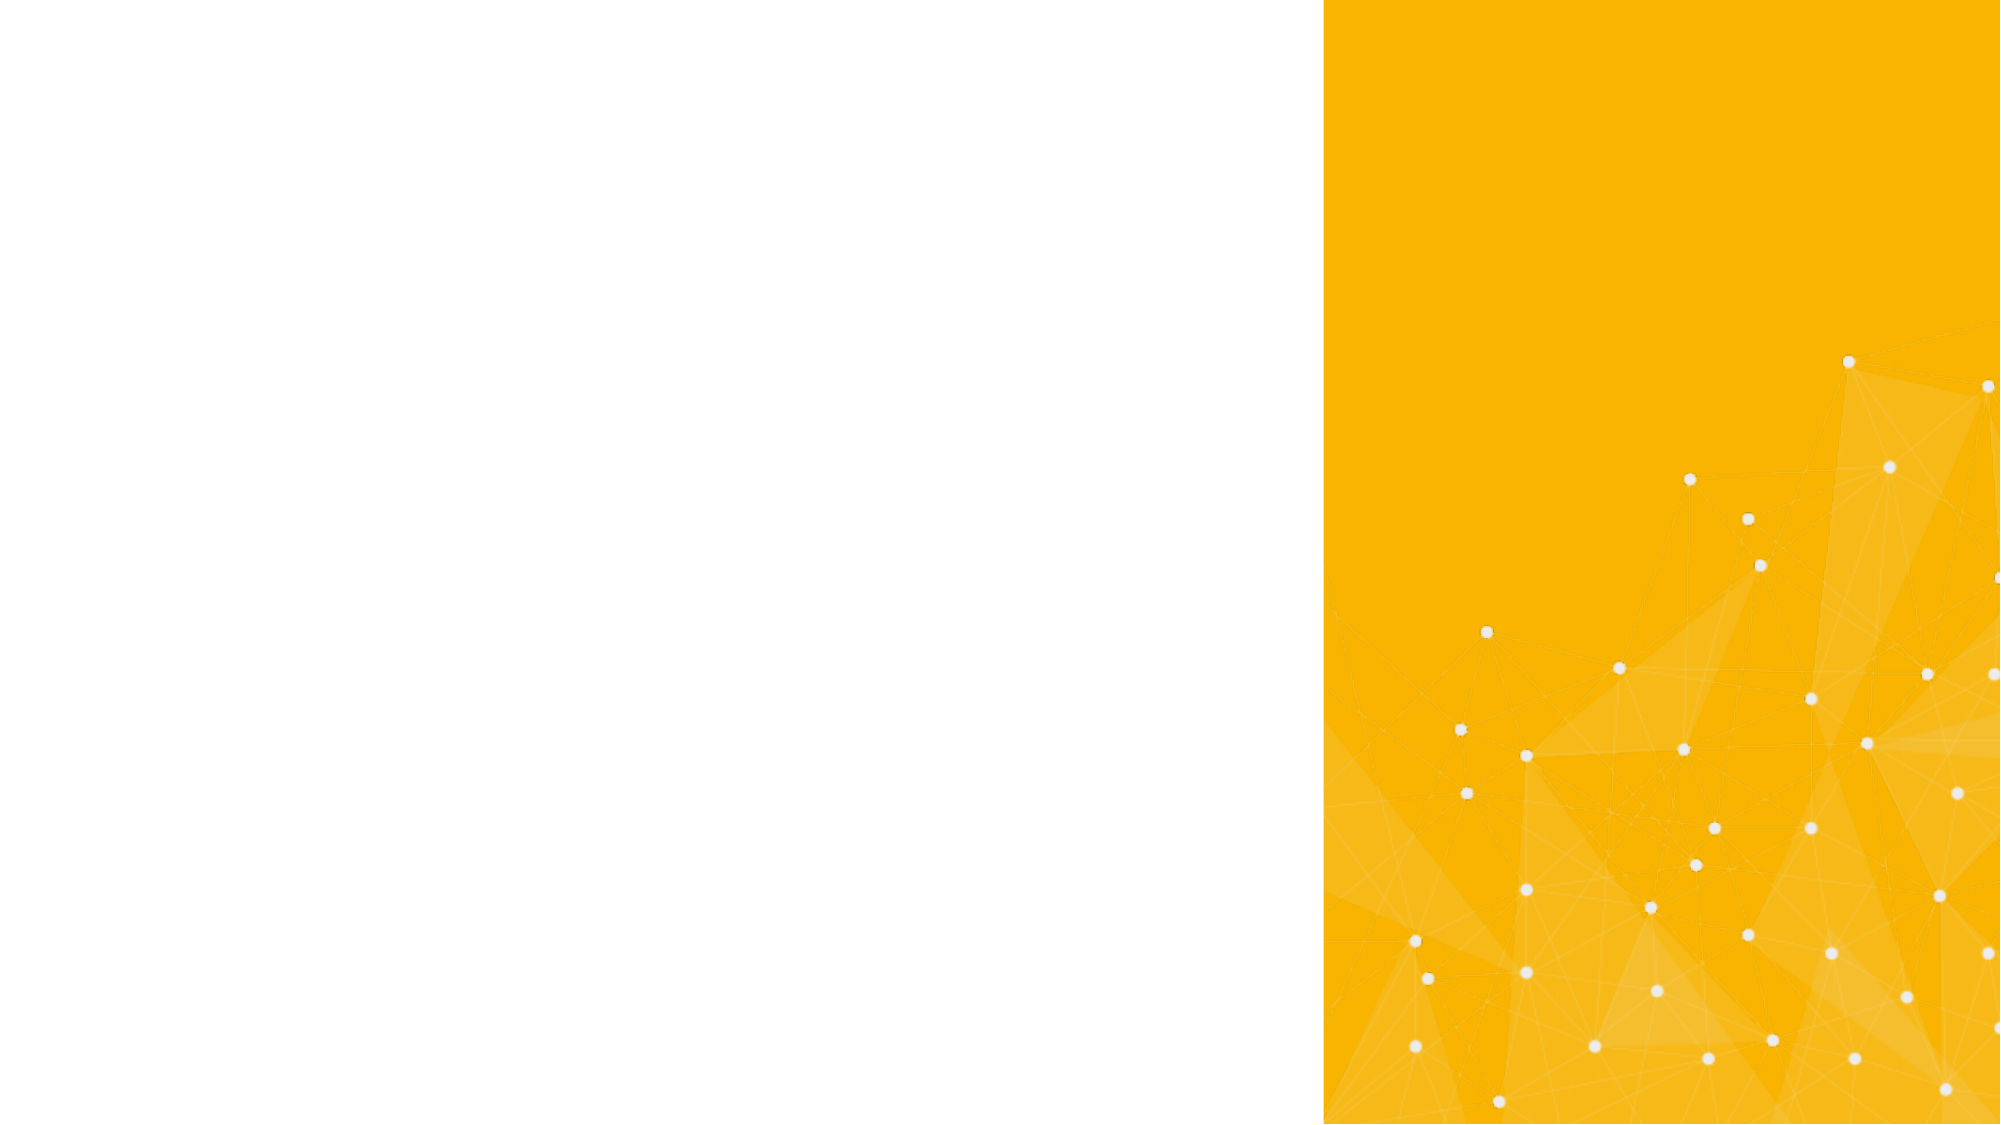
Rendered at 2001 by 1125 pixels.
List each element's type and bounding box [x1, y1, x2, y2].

picture [1323, 0, 2001, 1125]
